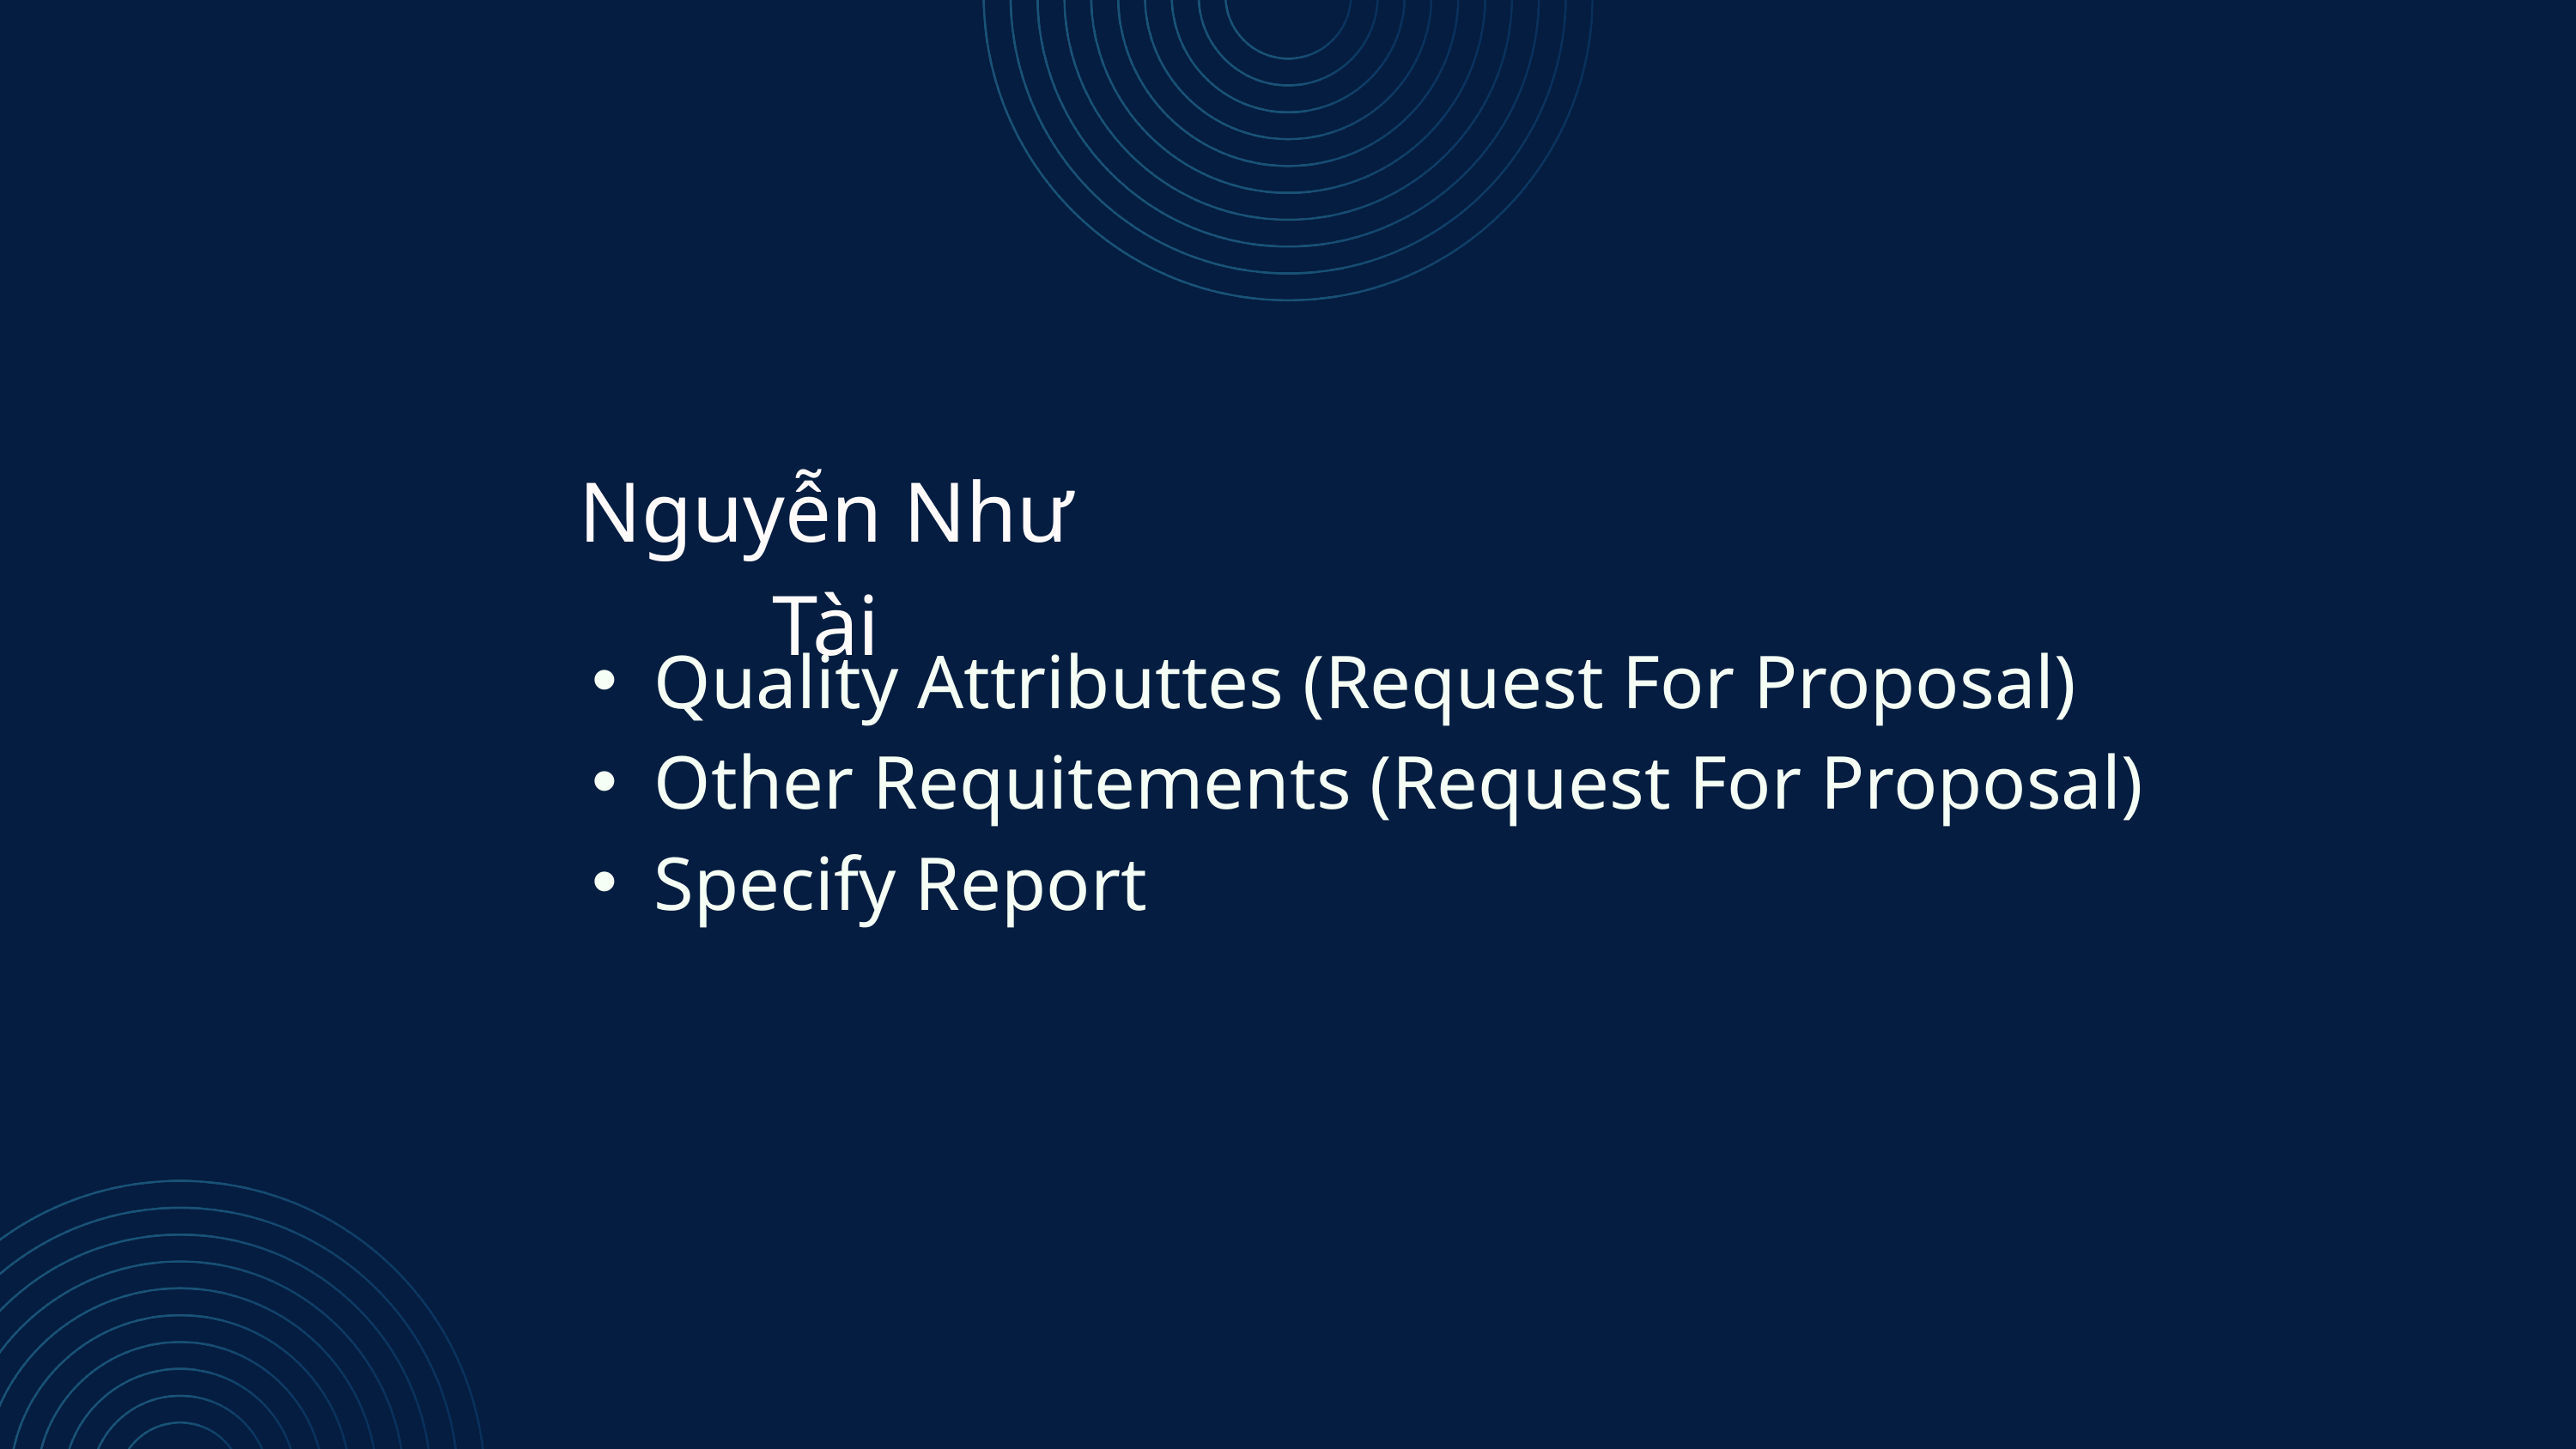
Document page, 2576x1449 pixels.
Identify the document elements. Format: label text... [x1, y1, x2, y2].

text_box Nguyễn Như Tài [515, 445, 1138, 673]
text_box [0, 1179, 486, 1449]
text_box Quality Attributtes (Request For Proposal) Other Requitements (Request For Proposal) Specify Report [530, 530, 2351, 1016]
text_box [982, 0, 1594, 301]
